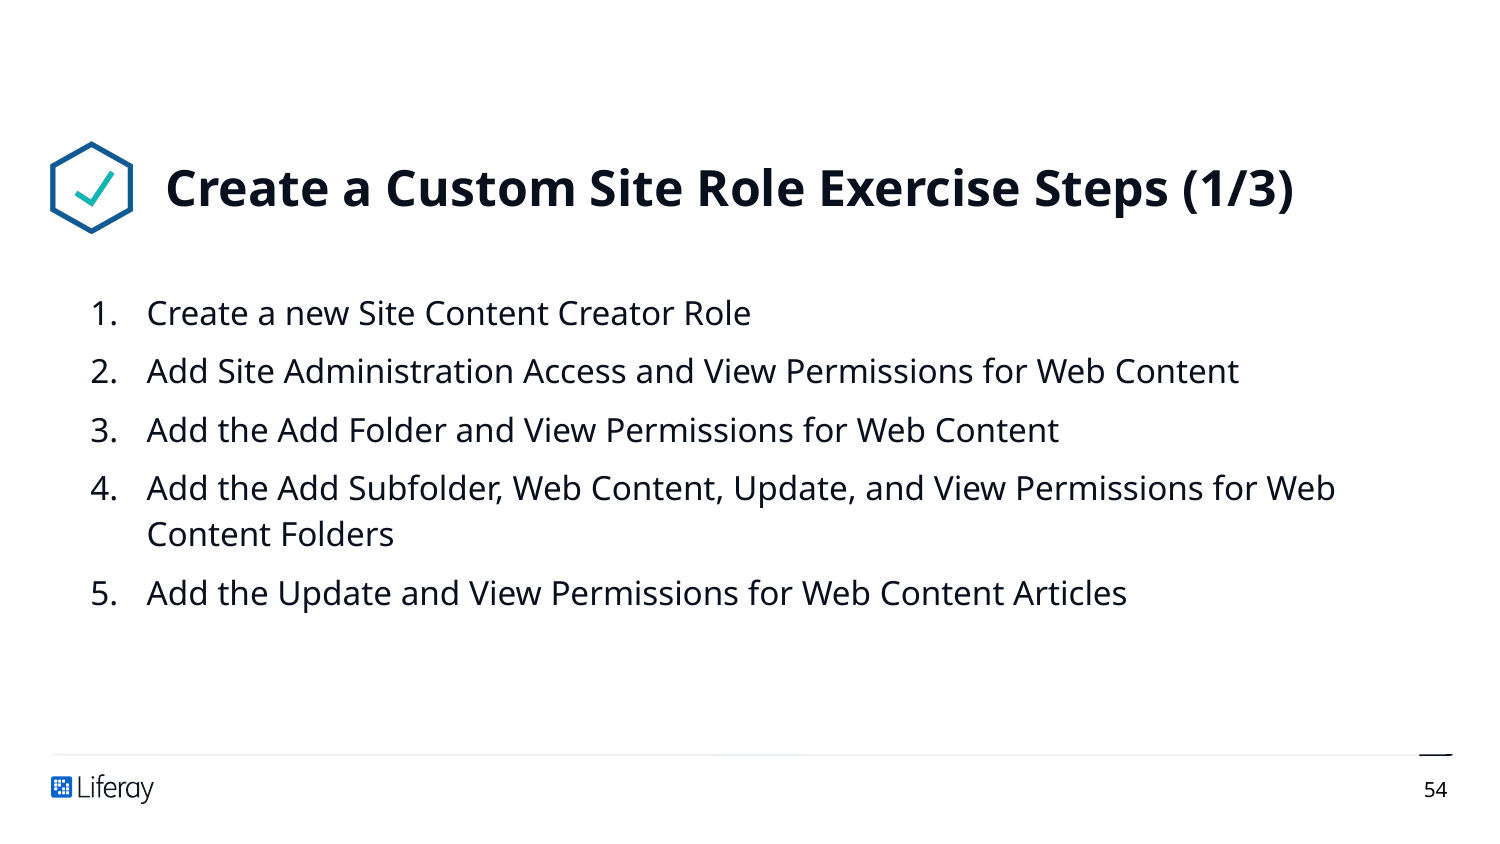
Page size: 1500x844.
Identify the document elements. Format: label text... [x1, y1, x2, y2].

title Create a Custom Site Role Exercise Steps (1/3) [165, 141, 1376, 236]
list Create a new Site Content Creator Role Add Site Administration Access and View Permissions for Web Content Add the Add Folder and View Permissions for Web Content Add the Add Subfolder, Web Content, Update, and View Permissions for Web Content Folders Add the Update and View Permissions for Web Content Articles [90, 271, 1352, 611]
picture [45, 141, 139, 235]
